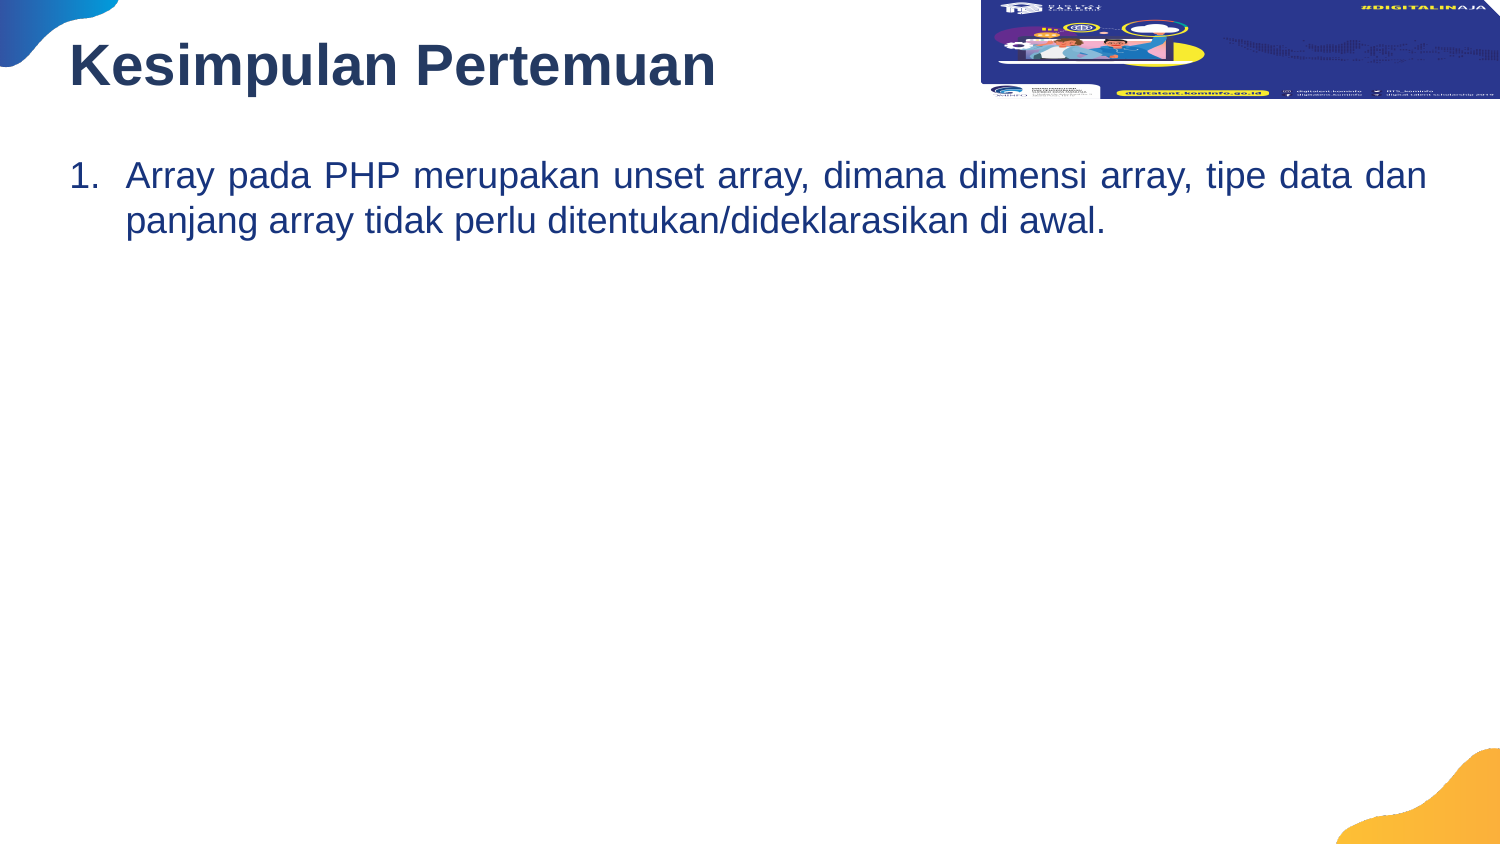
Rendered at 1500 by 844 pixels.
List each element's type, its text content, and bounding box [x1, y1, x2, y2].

text_box Array pada PHP merupakan unset array, dimana dimensi array, tipe data dan panjang array tidak perlu ditentukan/dideklarasikan di awal. [54, 143, 1443, 776]
picture [1334, 740, 1500, 844]
text_box Kesimpulan Pertemuan [54, 19, 977, 105]
picture [980, 0, 1500, 100]
picture [0, 0, 120, 73]
